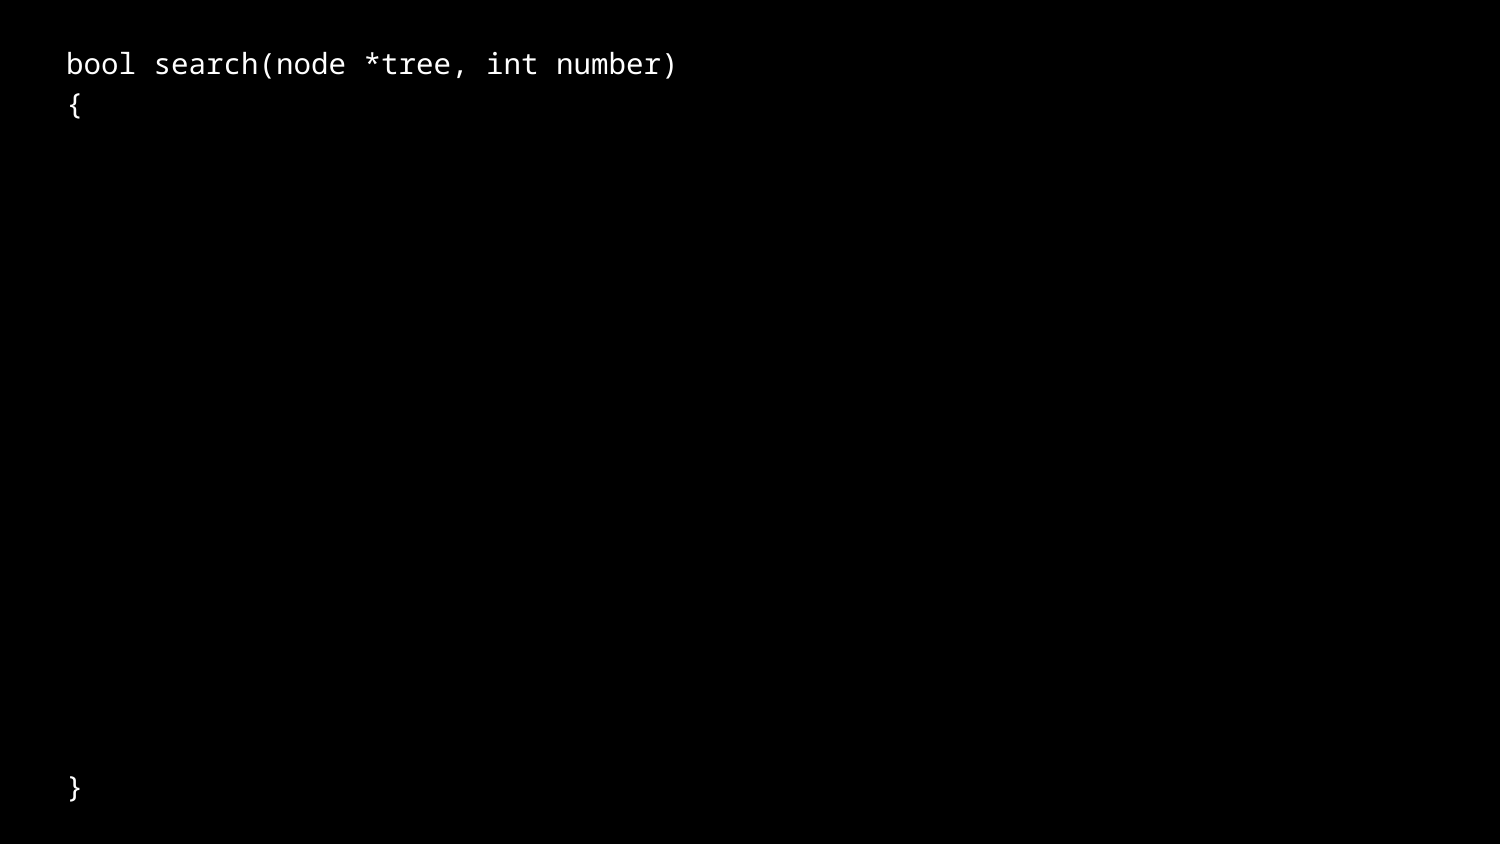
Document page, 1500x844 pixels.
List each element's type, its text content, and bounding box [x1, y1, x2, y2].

list bool search(node *tree, int number) { if (tree == NULL) { return false; } else if (number < tree->number) { return search(tree->left, number); } else if (number > tree->number) { return search(tree->right, number); } else if (number == tree->number) { return true; } } [51, 89, 1449, 754]
